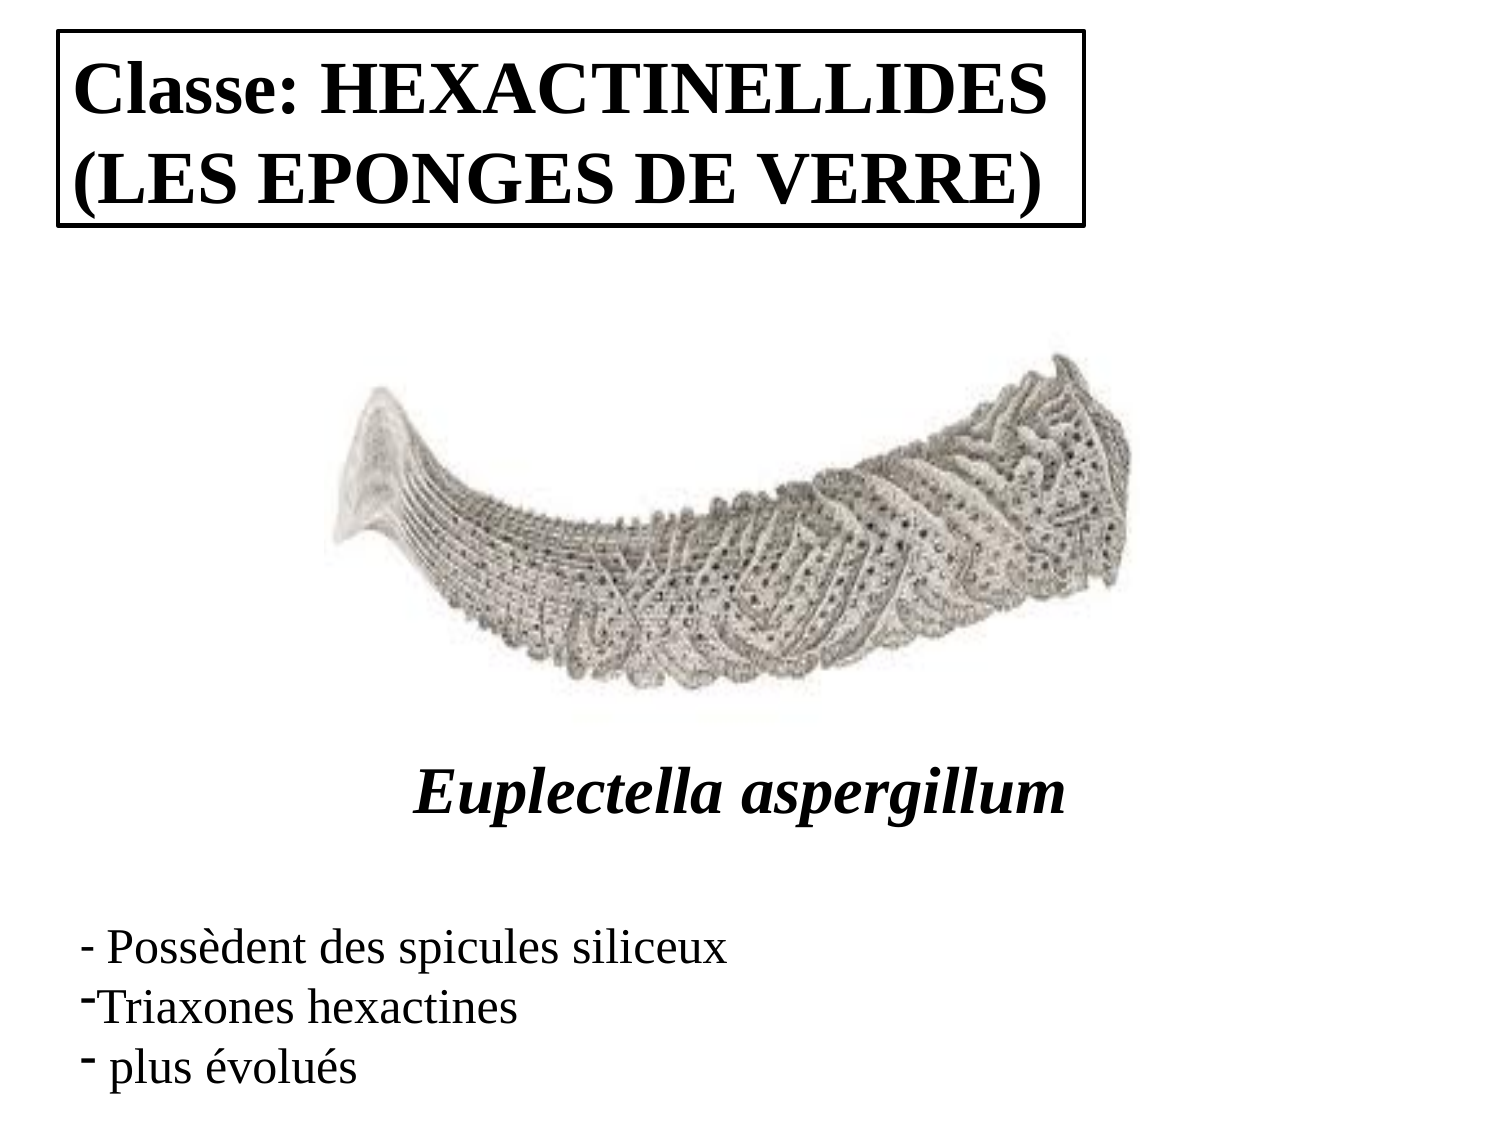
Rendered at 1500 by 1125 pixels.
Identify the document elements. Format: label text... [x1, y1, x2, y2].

text_box - Possèdent des spicules siliceux Triaxones hexactines plus évolués [64, 906, 1164, 1101]
picture [324, 255, 1140, 776]
text_box Classe: HEXACTINELLIDES (LES EPONGES DE VERRE) [56, 29, 1086, 228]
text_box Euplectella aspergillum [398, 784, 1084, 835]
